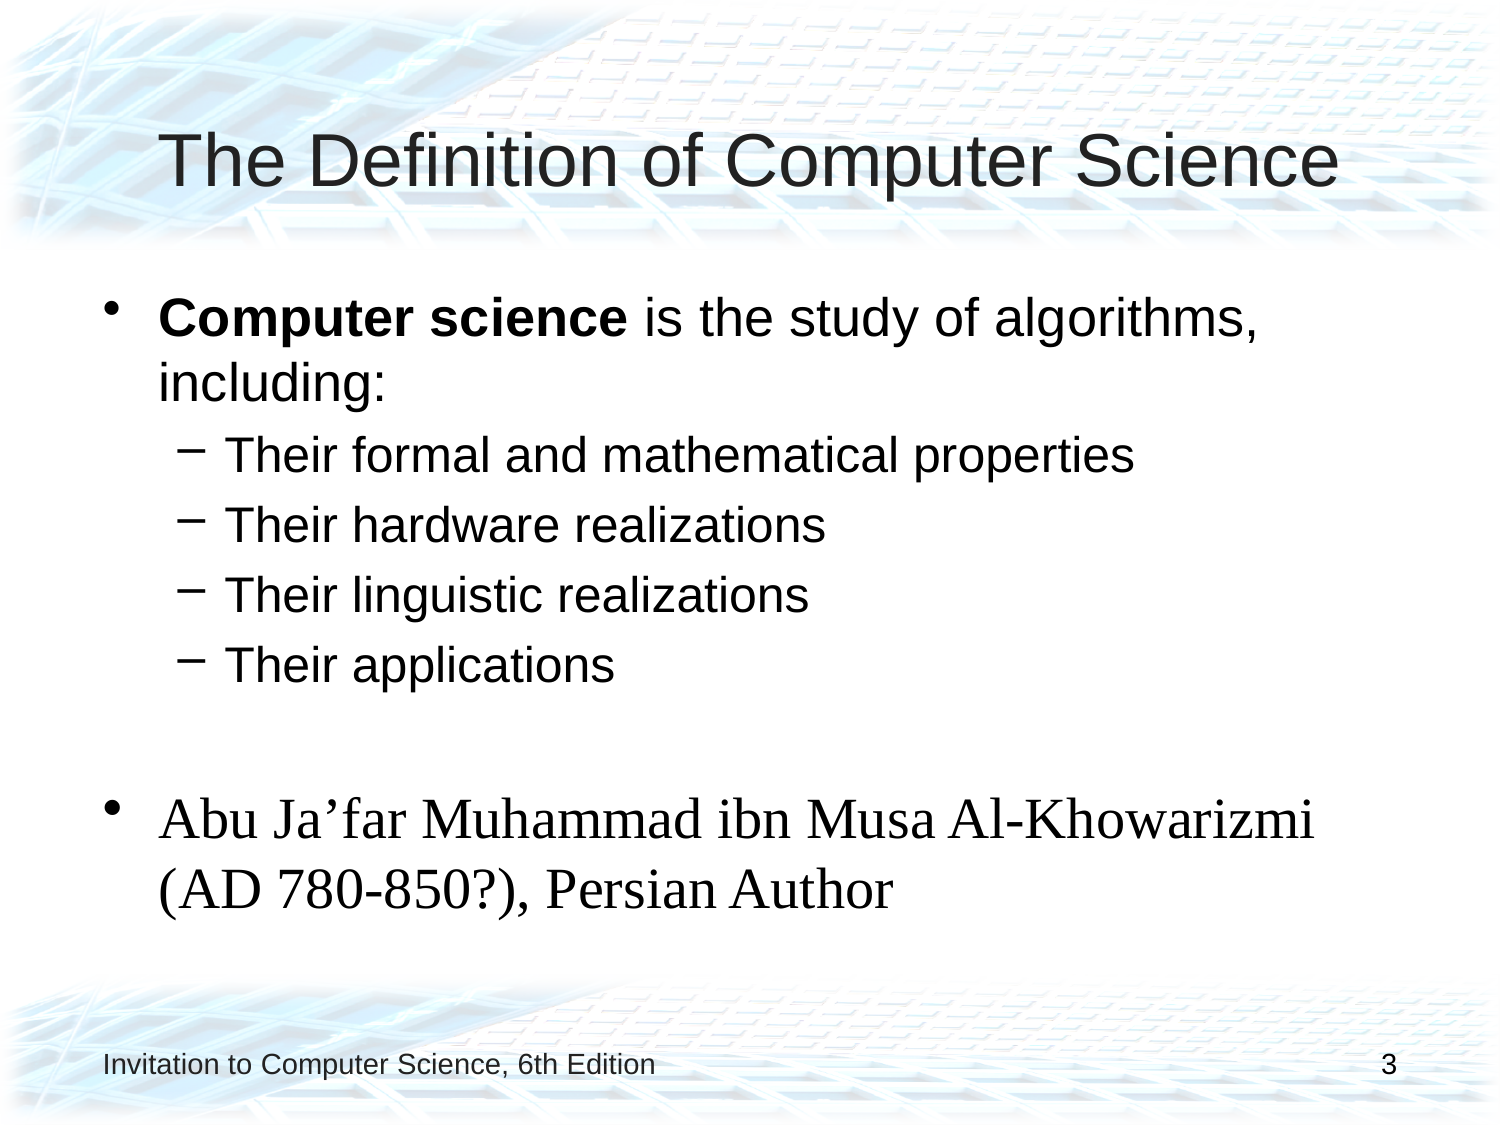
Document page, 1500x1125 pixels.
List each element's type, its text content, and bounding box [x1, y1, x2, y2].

slide_number 3 [1074, 1037, 1413, 1101]
title The Definition of Computer Science [87, 62, 1413, 251]
footer Invitation to Computer Science, 6th Edition [87, 1037, 1051, 1101]
list Computer science is the study of algorithms, including: Their formal and mathematical properties Their hardware realizations Their linguistic realizations Their applications Abu Ja’far Muhammad ibn Musa Al-Khowarizmi (AD 780-850?), Persian Author [87, 274, 1413, 1026]
